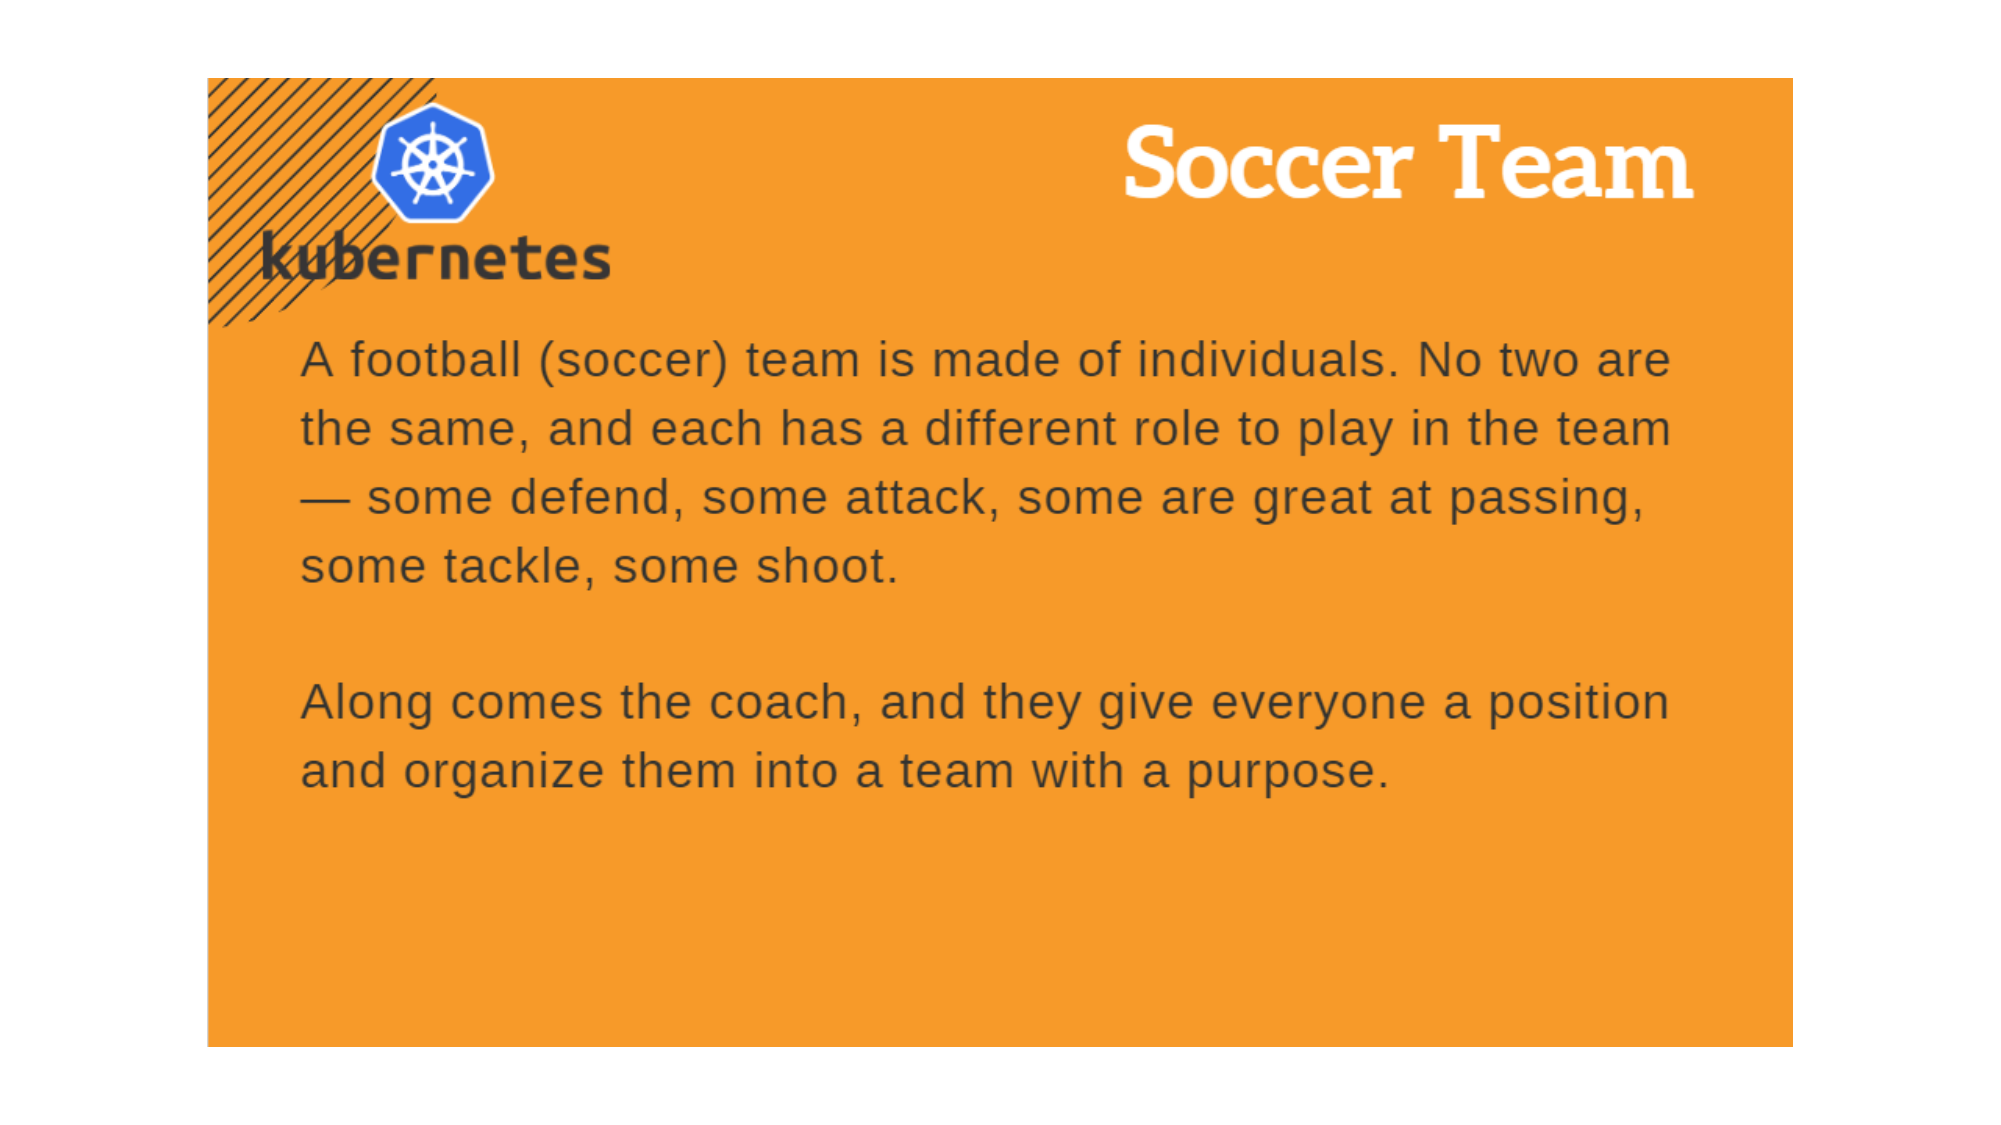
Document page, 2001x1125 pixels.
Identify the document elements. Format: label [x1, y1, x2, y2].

picture [207, 78, 1793, 1047]
